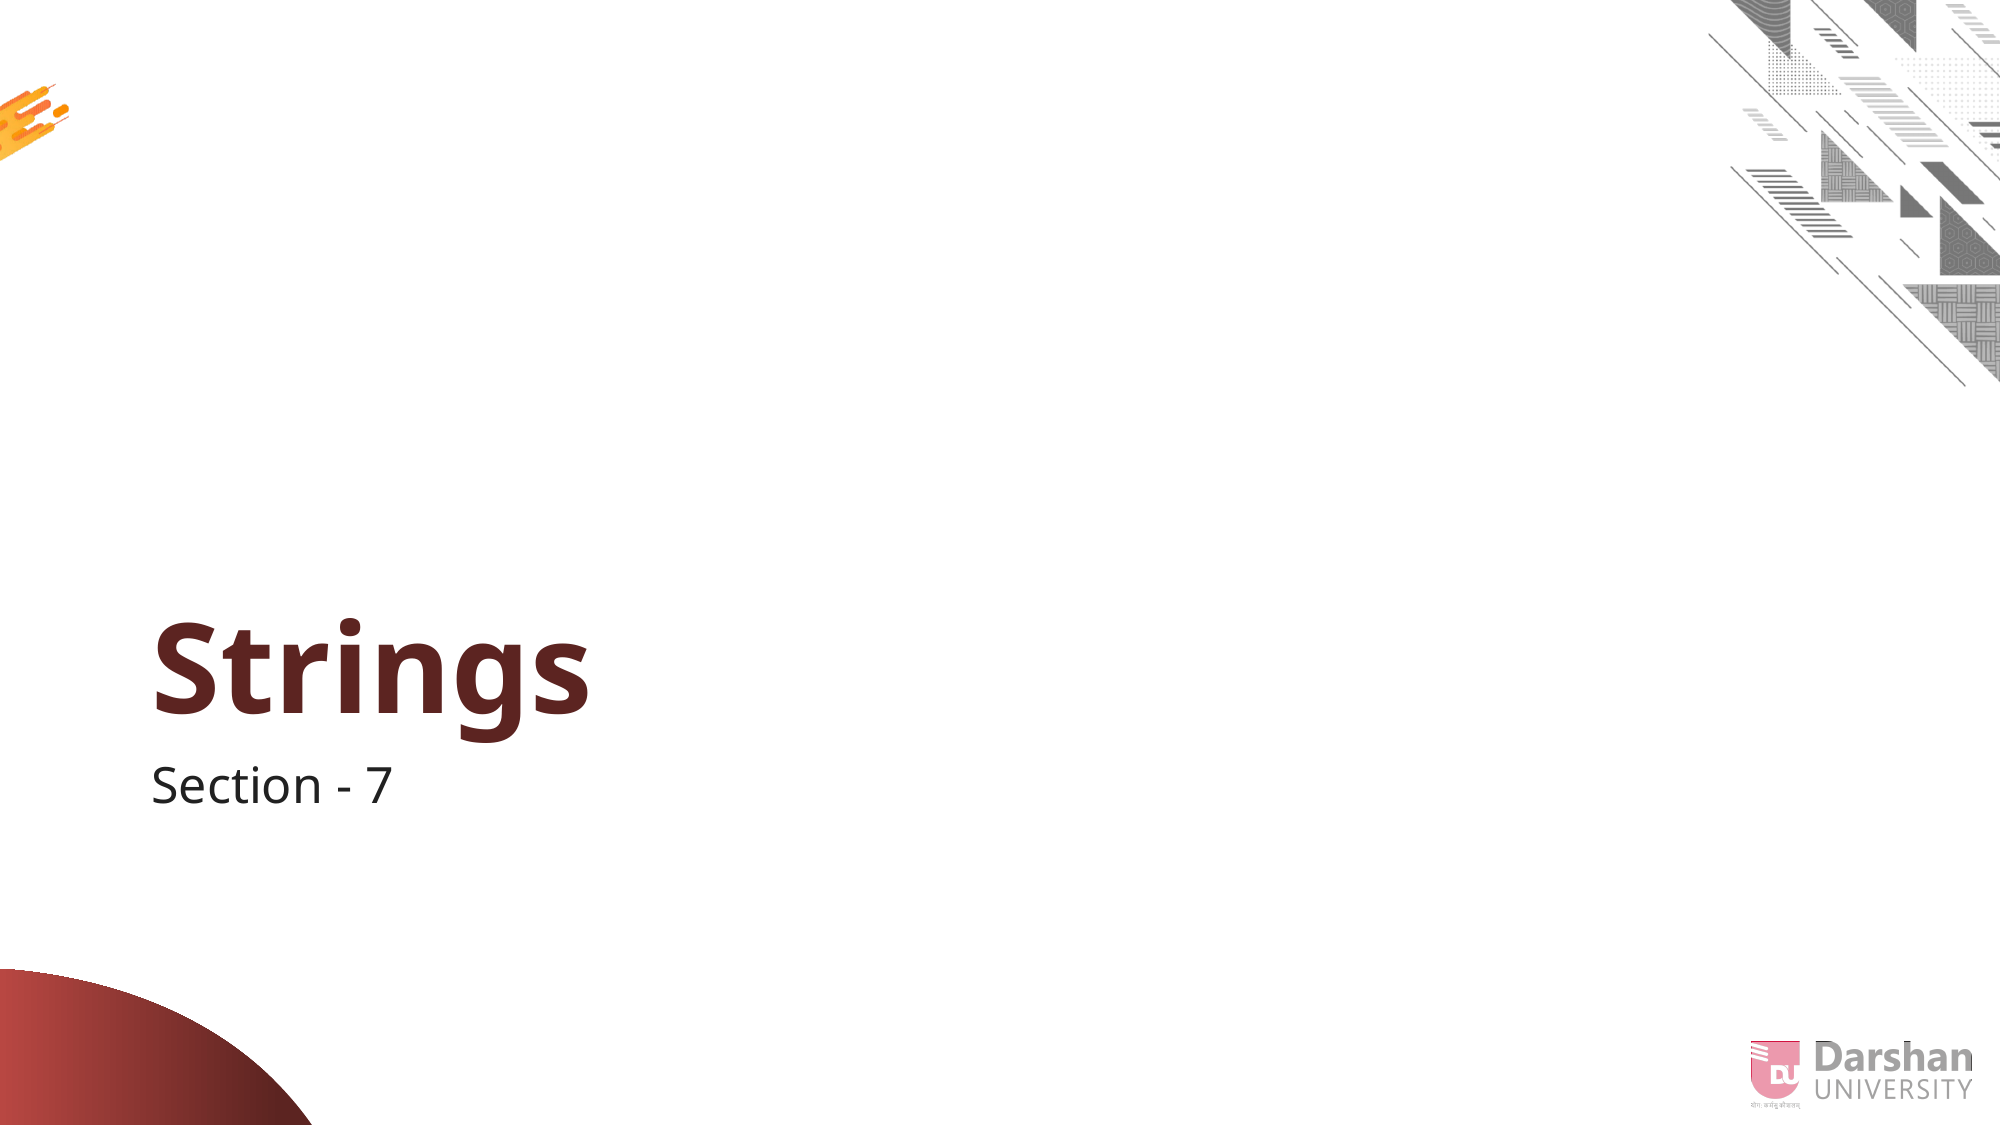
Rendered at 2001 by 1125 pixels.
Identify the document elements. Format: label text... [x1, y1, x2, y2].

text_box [1751, 1041, 1972, 1109]
list Section - 7 [136, 752, 1862, 999]
picture [0, 65, 90, 193]
title Strings [136, 280, 1862, 749]
